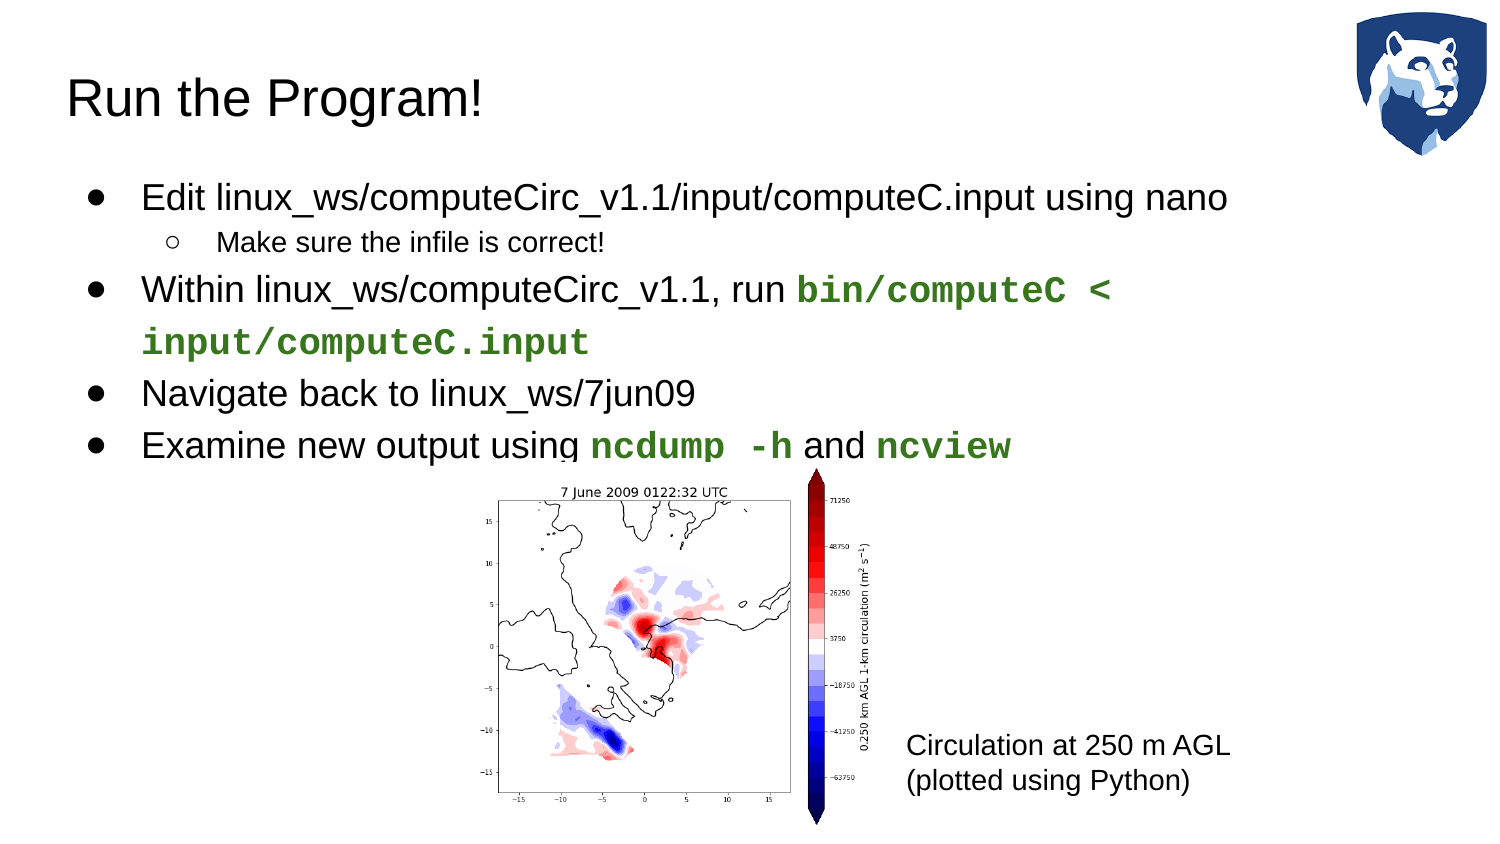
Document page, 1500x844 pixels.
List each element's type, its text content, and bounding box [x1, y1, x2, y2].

picture [1347, 0, 1500, 174]
text_box Circulation at 250 m AGL (plotted using Python) [891, 711, 1270, 812]
title Run the Program! [51, 48, 1449, 142]
list Edit linux_ws/computeCirc_v1.1/input/computeC.input using nano Make sure the infile is correct! Within linux_ws/computeCirc_v1.1, run bin/computeC < input/computeC.input Navigate back to linux_ws/7jun09 Examine new output using ncdump -h and ncview [51, 151, 1449, 491]
picture [470, 462, 880, 832]
